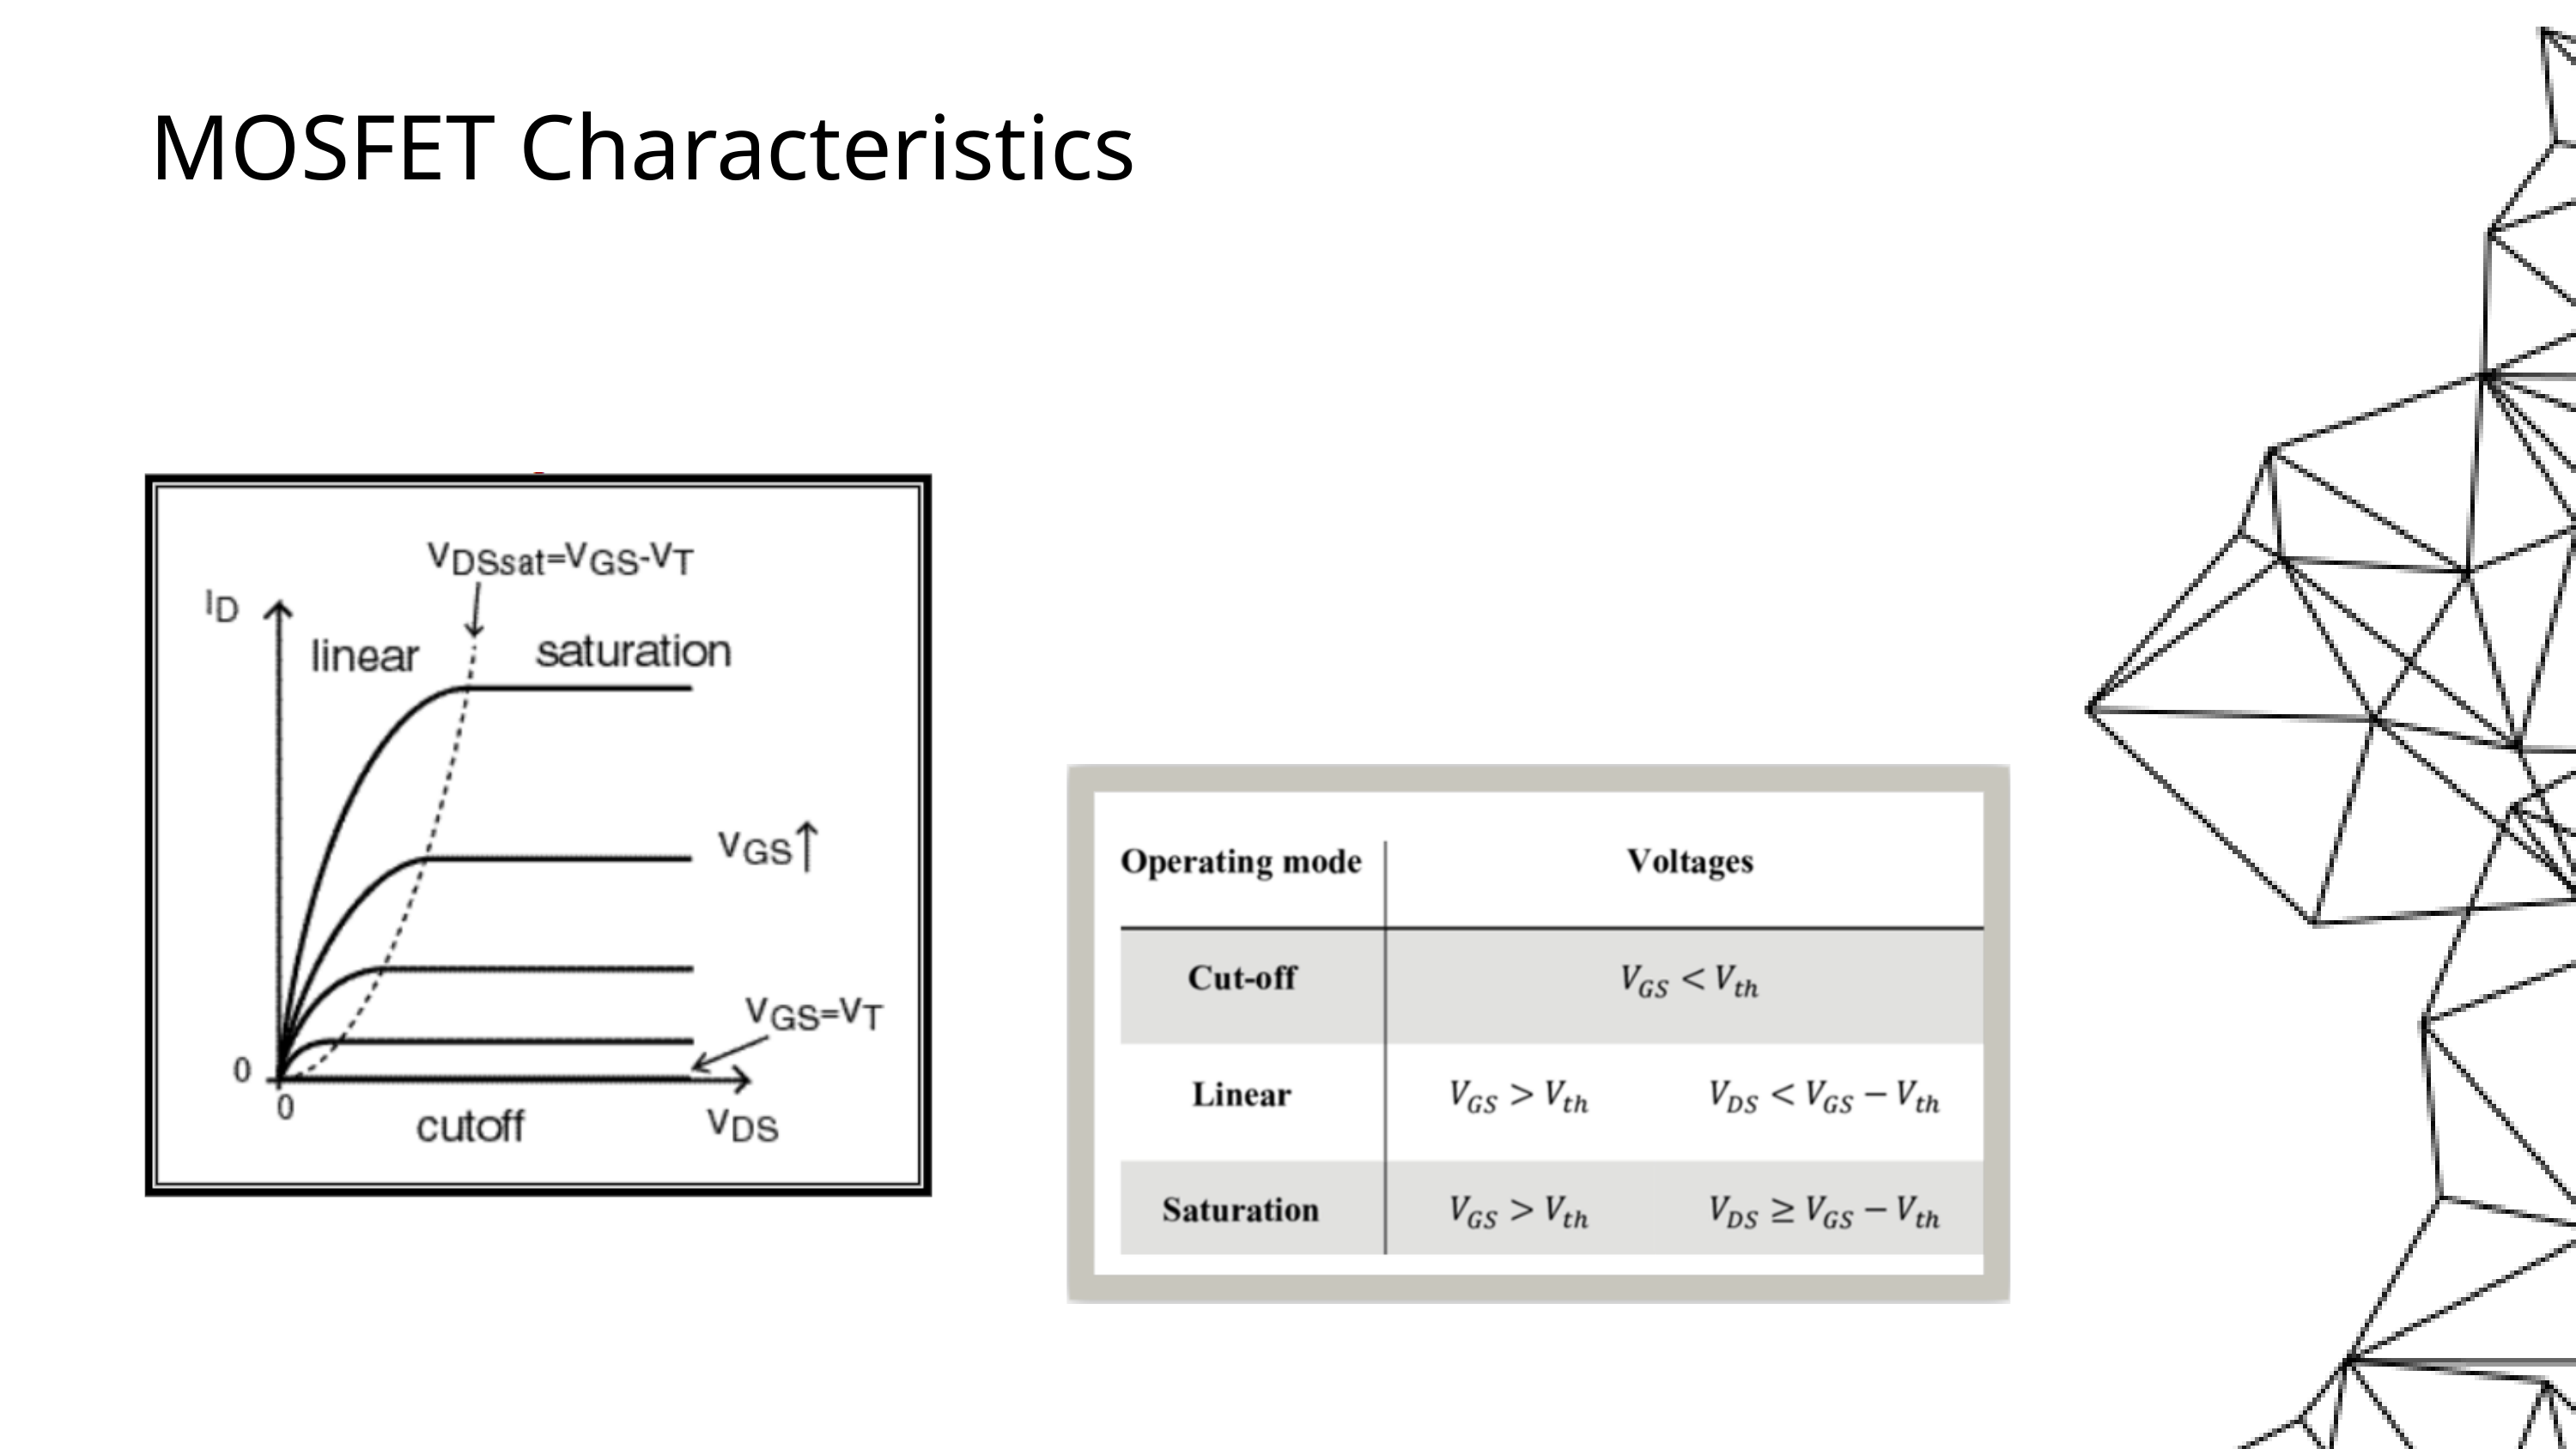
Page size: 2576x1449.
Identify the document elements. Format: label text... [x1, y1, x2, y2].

text_box MOSFET Characteristics [126, 94, 2576, 198]
text_box [2084, 198, 2576, 1449]
text_box [1066, 764, 2011, 1304]
text_box [2084, 27, 2576, 94]
text_box [144, 472, 934, 1199]
